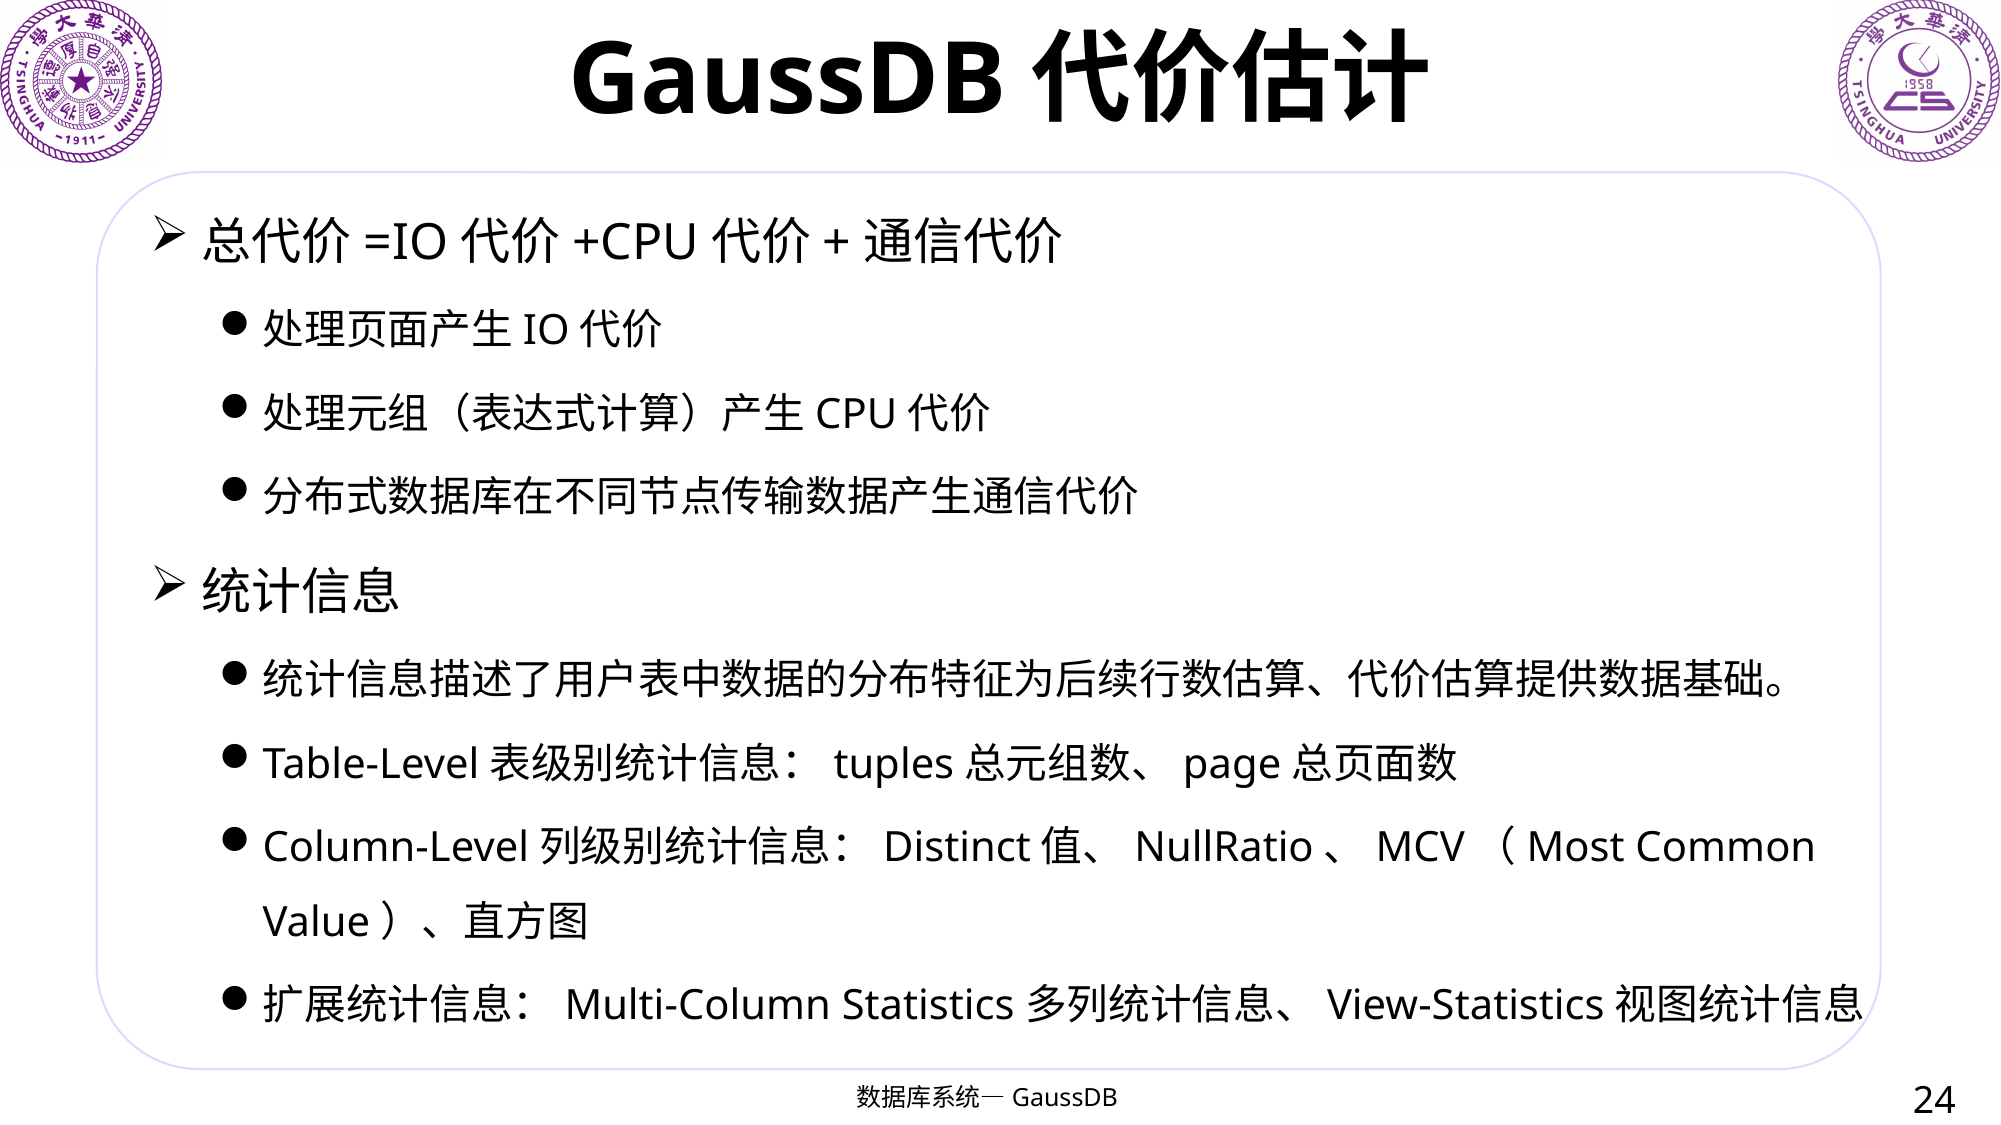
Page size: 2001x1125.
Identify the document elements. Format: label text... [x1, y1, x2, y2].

picture [0, 0, 162, 163]
list 总代价=IO代价+CPU代价+通信代价 处理页面产生IO代价 处理元组（表达式计算）产生CPU代价 分布式数据库在不同节点传输数据产生通信代价 统计信息 统计信息描述了用户表中数据的分布特征为后续行数估算、代价估算提供数据基础。 Table-Level表级别统计信息：tuples总元组数、page总页面数 Column-Level列级别统计信息：Distinct值、NullRatio、MCV（Most Common Value）、直方图 扩展统计信息：Multi-Column Statistics多列统计信息、View-Statistics视图统计信息 [134, 172, 1919, 752]
picture [1838, 0, 2000, 162]
title GaussDB代价估计 [172, 17, 1828, 130]
slide_number 24 [1898, 1069, 2000, 1125]
text_box [96, 195, 1881, 1070]
footer 数据库系统—GaussDB [670, 1073, 1304, 1125]
